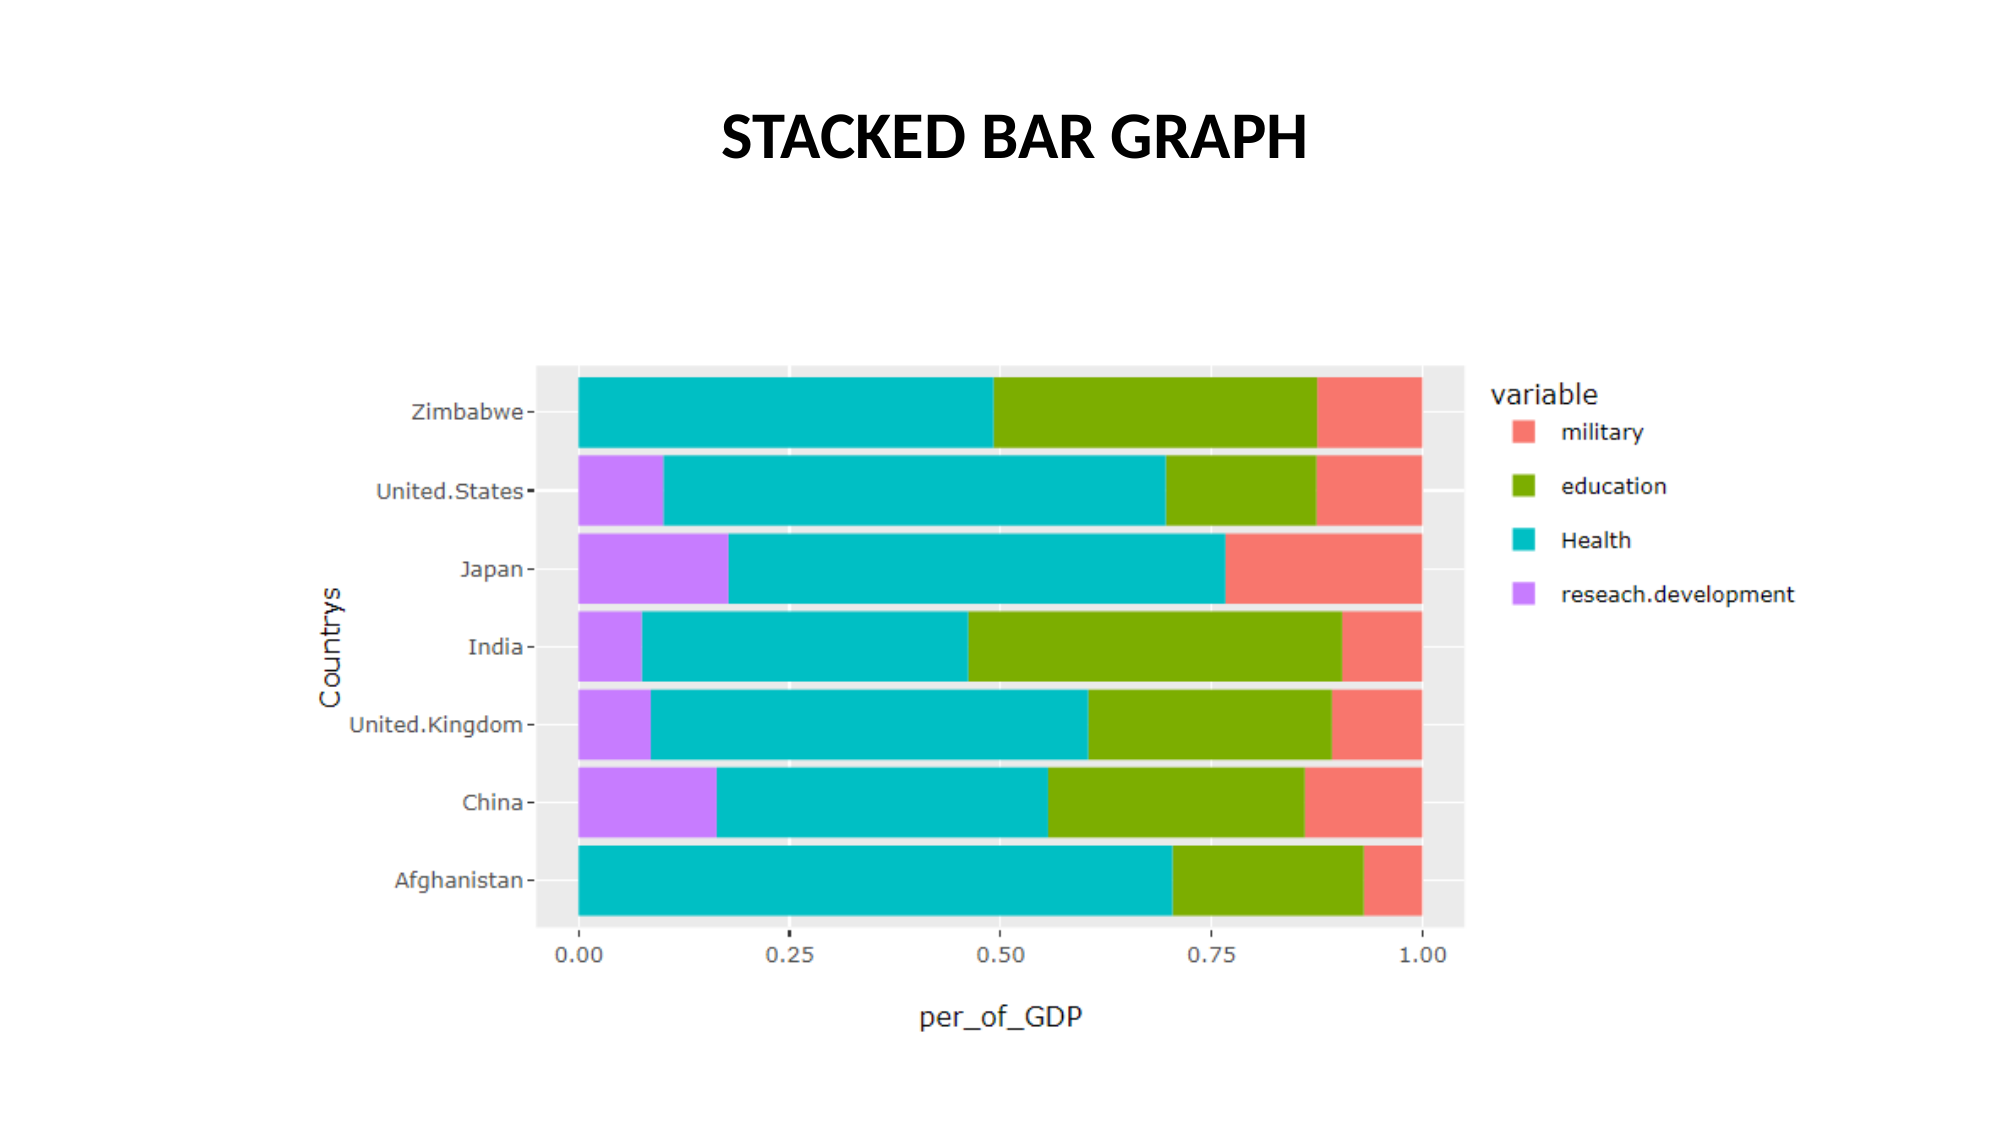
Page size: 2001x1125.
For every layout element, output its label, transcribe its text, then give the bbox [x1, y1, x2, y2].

picture [307, 243, 1811, 1037]
text_box STACKED BAR GRAPH [505, 84, 1526, 179]
